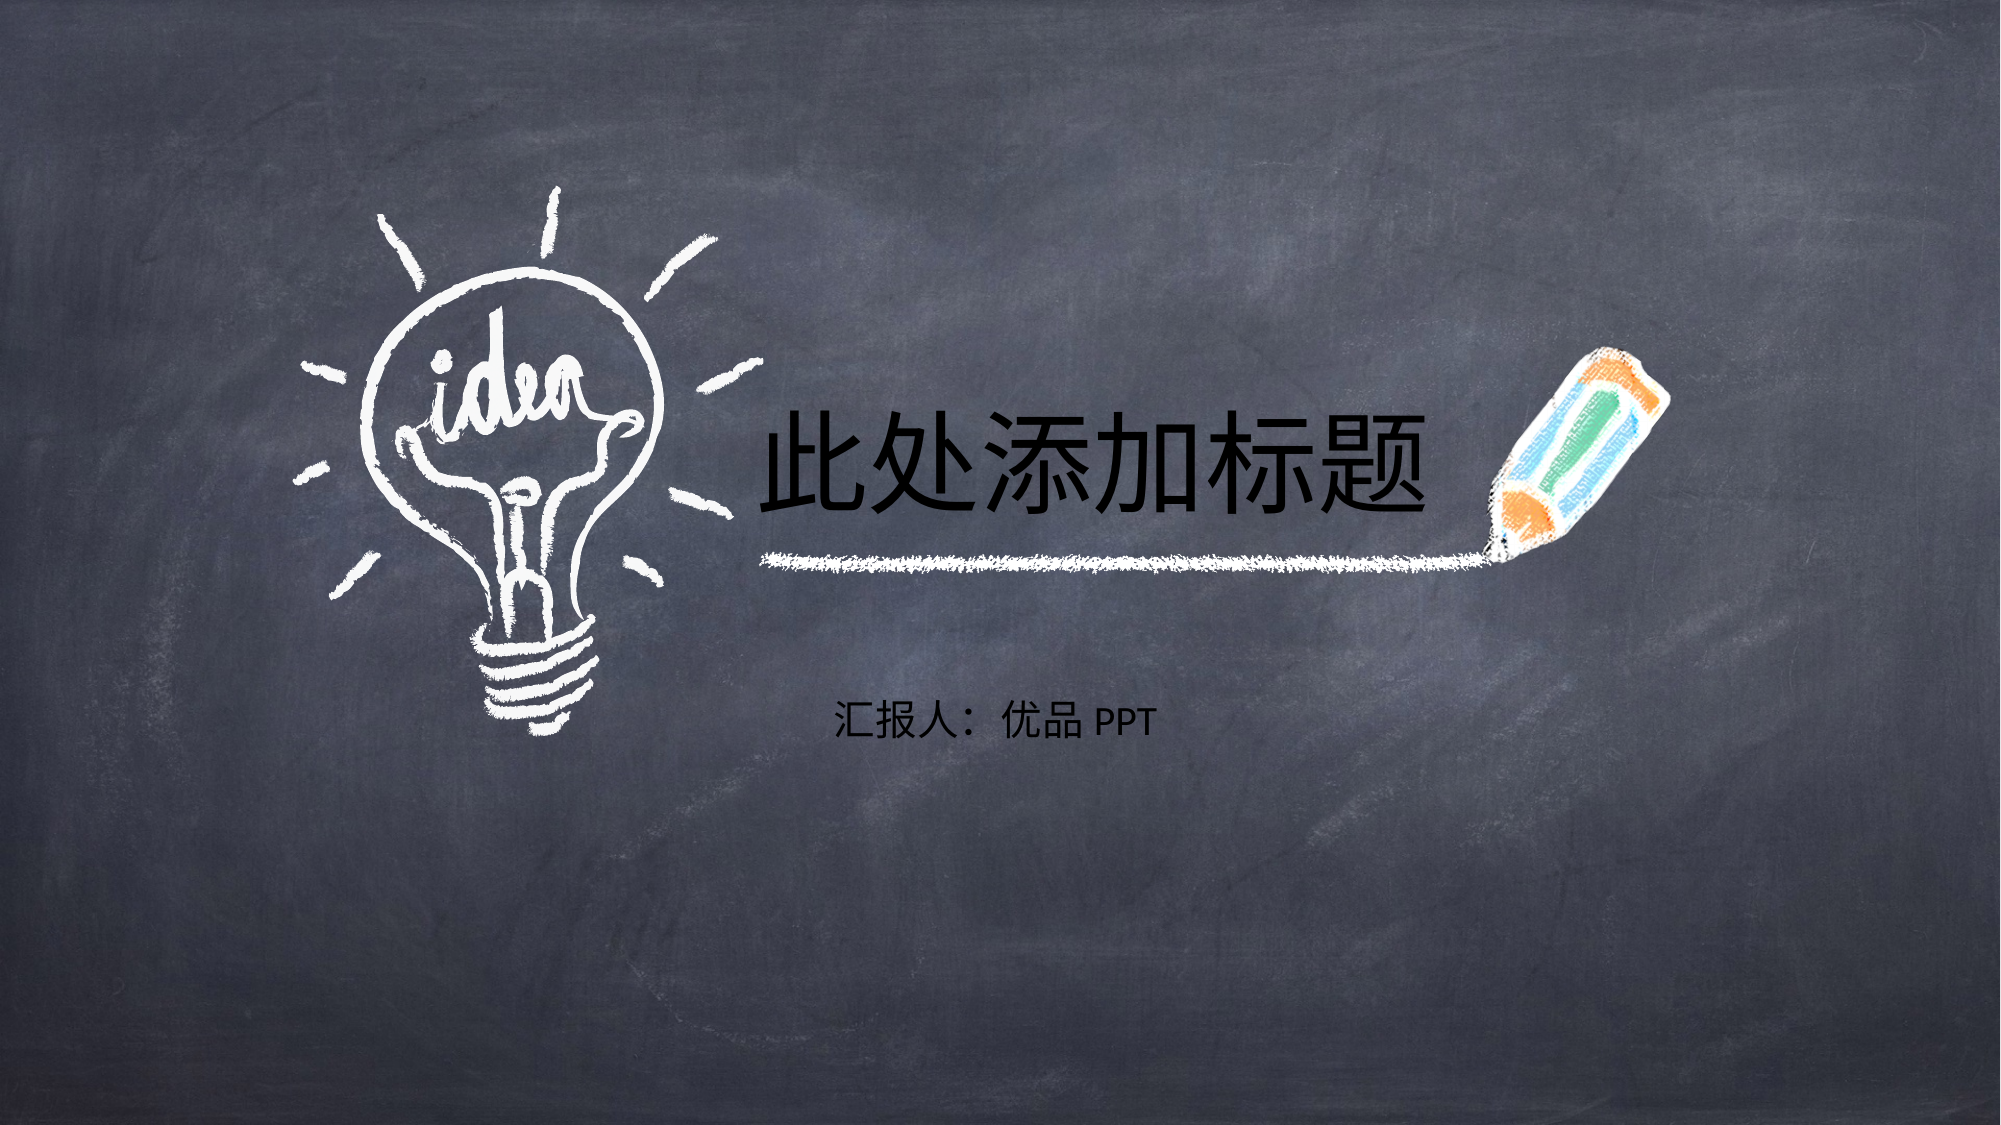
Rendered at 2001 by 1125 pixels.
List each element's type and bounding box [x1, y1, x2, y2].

text_box [759, 551, 1492, 575]
text_box [291, 185, 764, 738]
picture [0, 0, 2001, 1125]
text_box [740, 385, 1787, 752]
